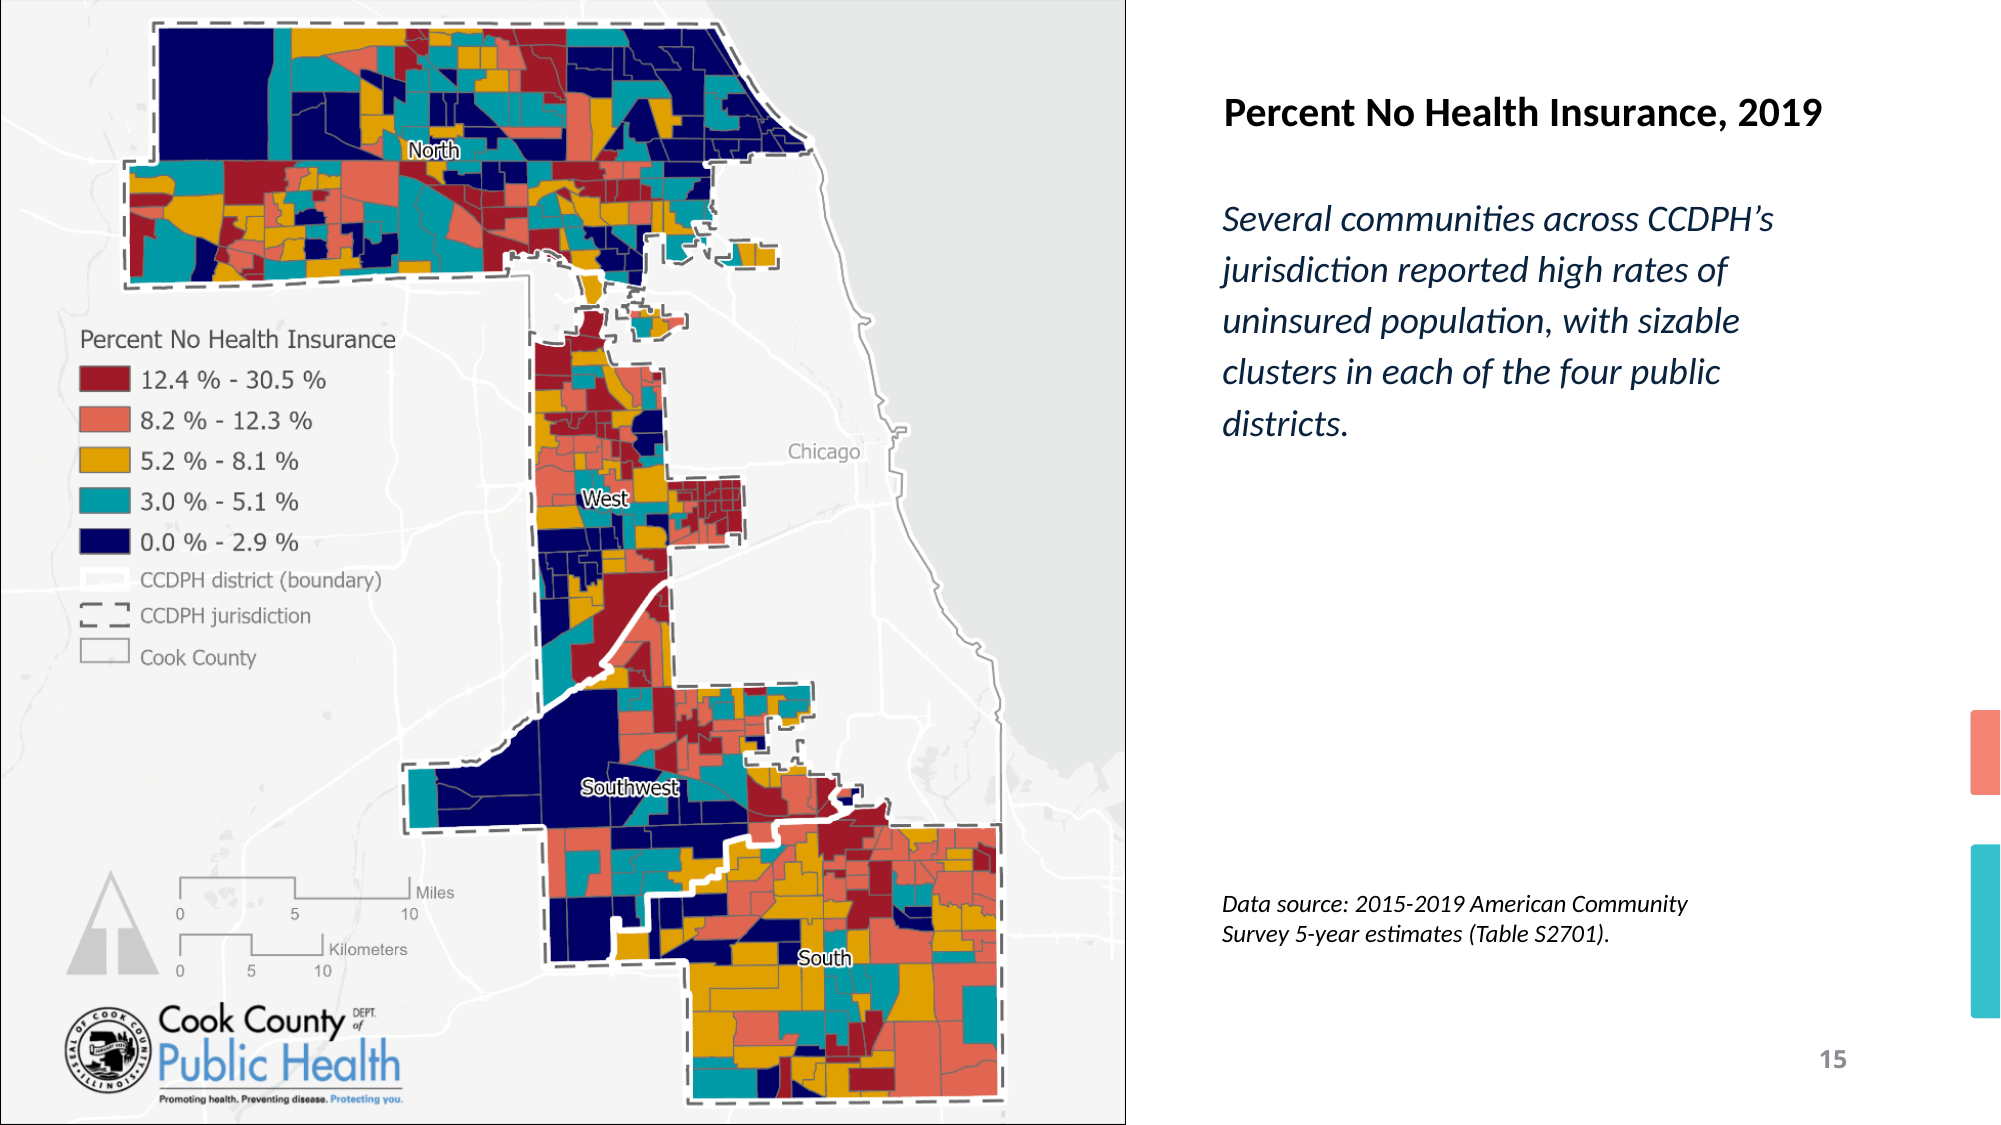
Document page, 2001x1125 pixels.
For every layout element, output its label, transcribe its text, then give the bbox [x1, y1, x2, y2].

picture [0, 0, 1126, 1125]
text_box Percent No Health Insurance, 2019 [1209, 82, 1839, 143]
slide_number 15 [1412, 1030, 1863, 1091]
text_box Data source: 2015-2019 American Community Survey 5-year estimates (Table S2701). [1207, 880, 1774, 955]
picture [1777, 648, 2001, 1079]
list Several communities across CCDPH’s jurisdiction reported high rates of uninsured population, with sizable clusters in each of the four public districts. [1207, 179, 1863, 451]
